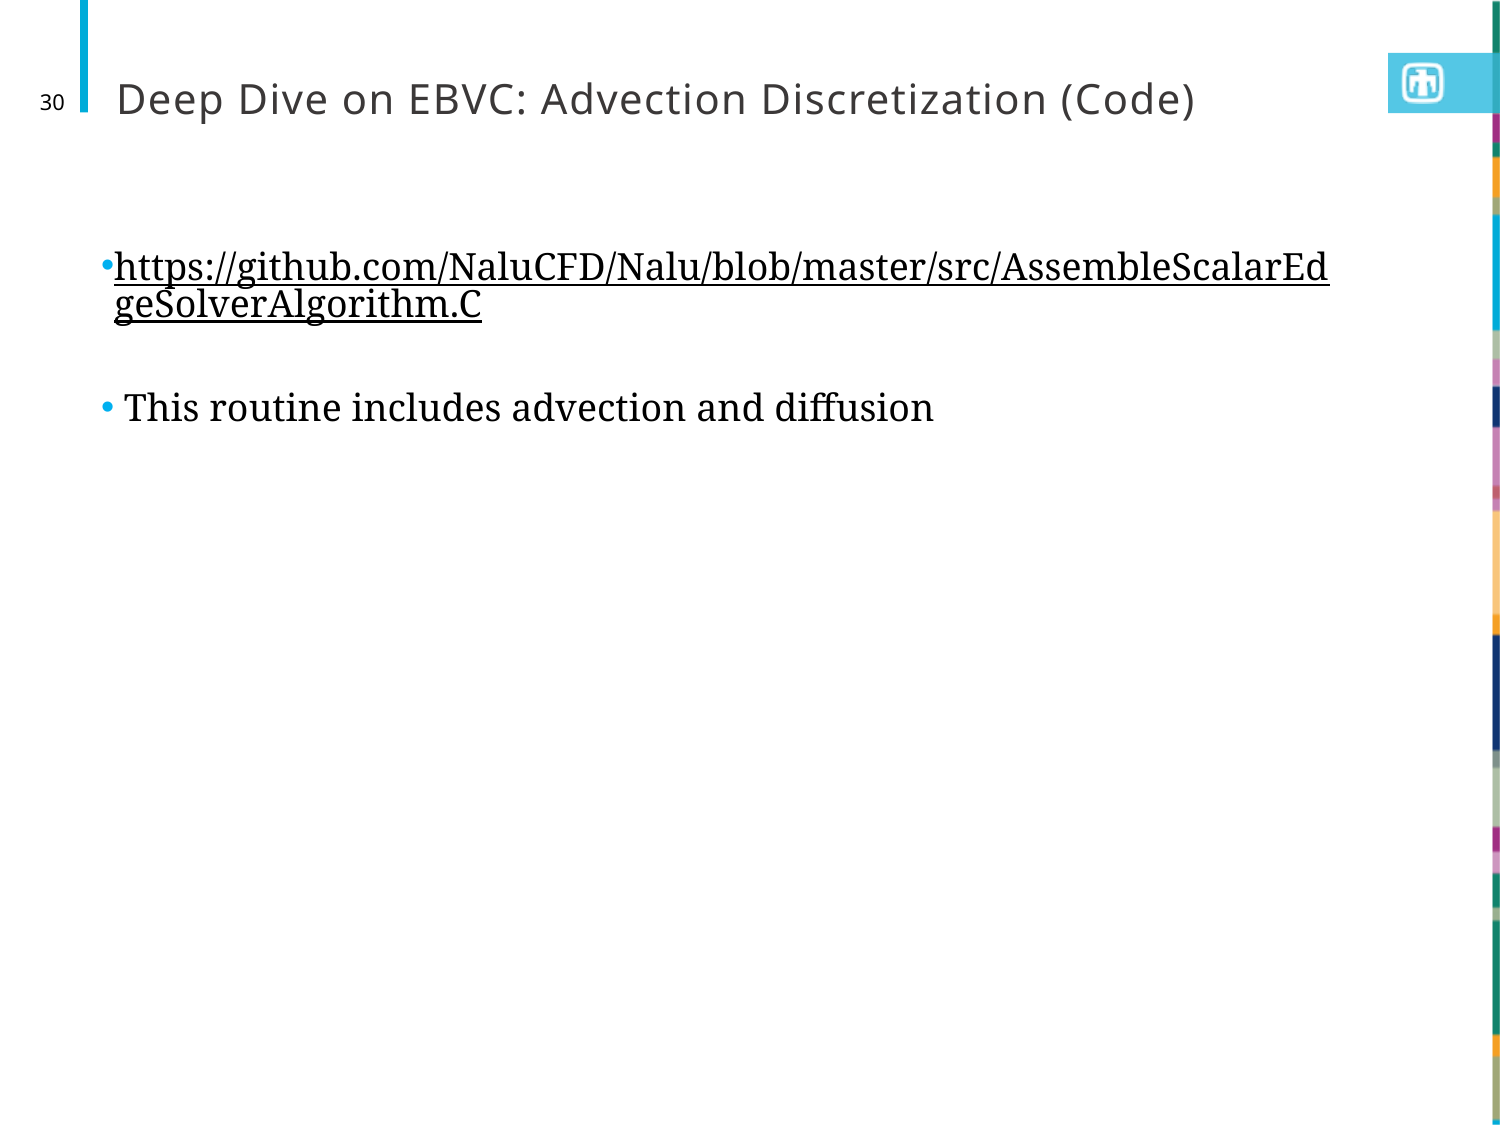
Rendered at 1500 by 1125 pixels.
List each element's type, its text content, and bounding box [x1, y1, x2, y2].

title Deep Dive on EBVC: Advection Discretization (Code) [101, 36, 1339, 131]
list https://github.com/NaluCFD/Nalu/blob/master/src/AssembleScalarEdgeSolverAlgorithm.C This routine includes advection and diffusion [101, 236, 1339, 1125]
picture [1493, 330, 1499, 1120]
picture [1401, 62, 1445, 104]
picture [1493, 1, 1500, 215]
slide_number 30 [7, 73, 80, 133]
